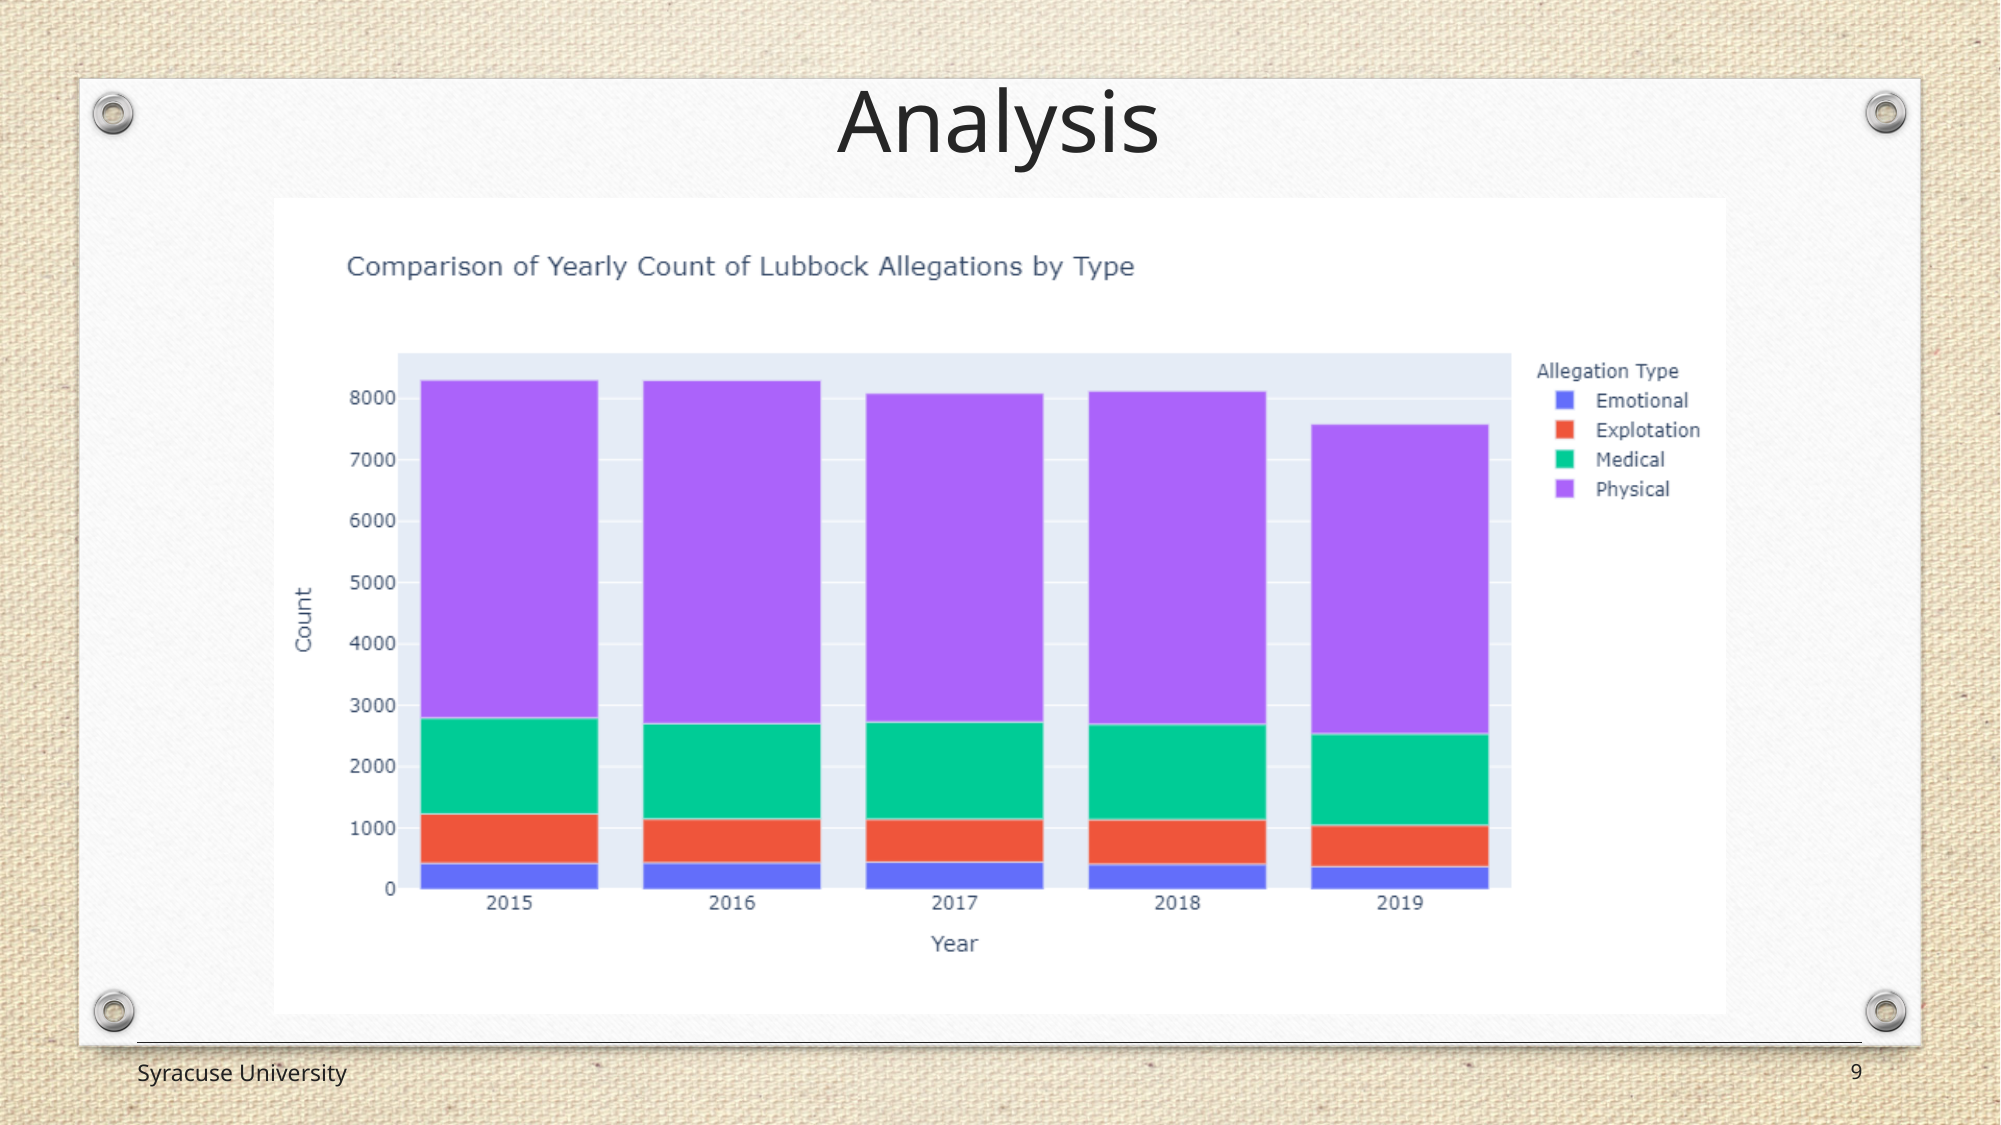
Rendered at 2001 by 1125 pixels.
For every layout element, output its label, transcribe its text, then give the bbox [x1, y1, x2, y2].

title Analysis [137, 59, 1863, 178]
picture [0, 0, 2001, 1125]
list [274, 198, 1726, 1014]
